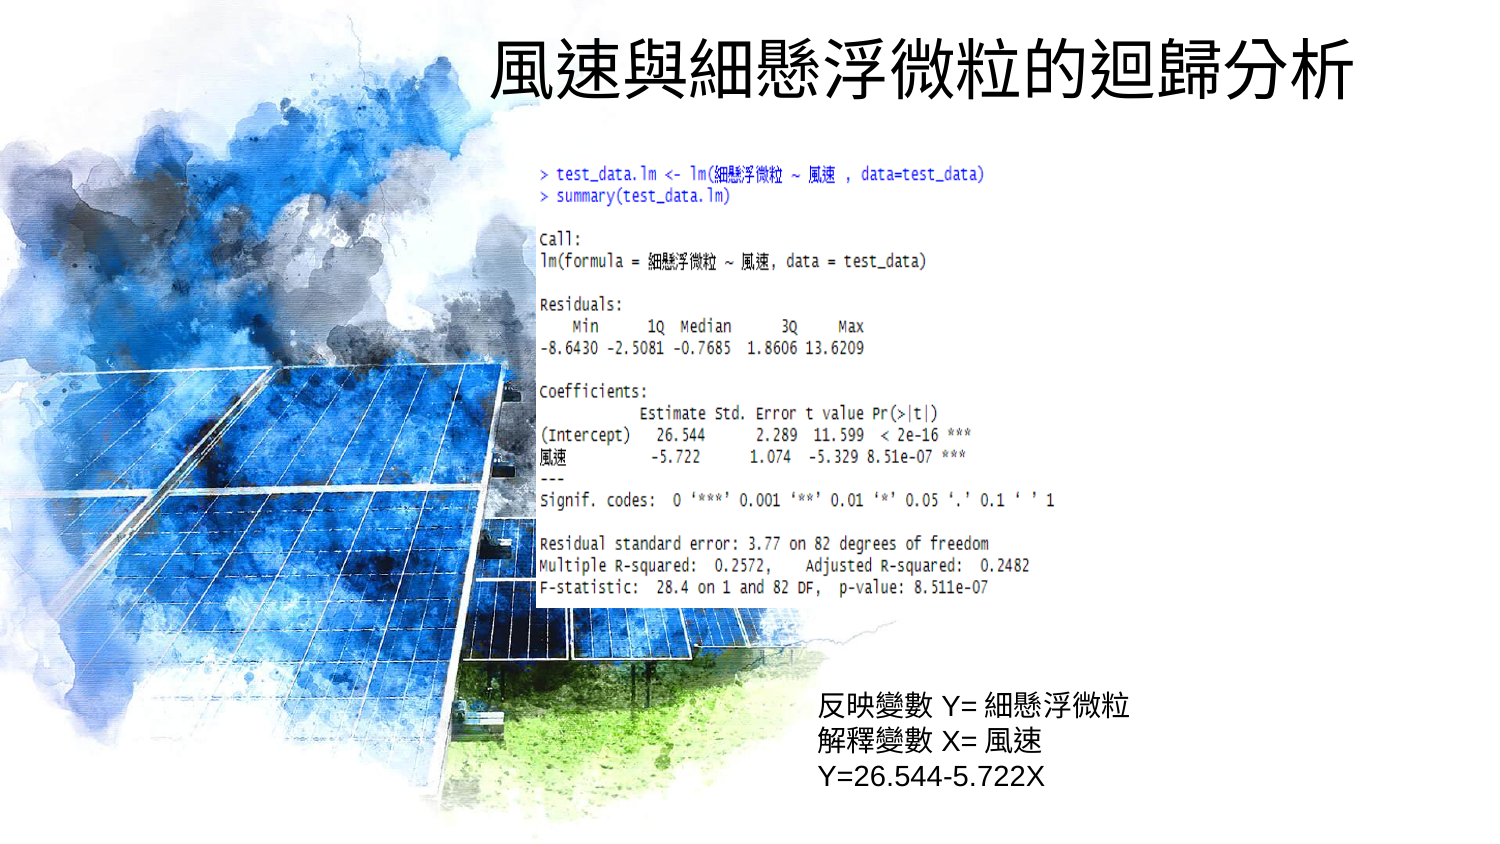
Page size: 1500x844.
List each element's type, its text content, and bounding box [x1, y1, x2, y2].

picture [0, 0, 1500, 844]
text_box 反映變數Y=細懸浮微粒 解釋變數X=風速 Y=26.544-5.722X [802, 679, 1418, 800]
text_box 風速與細懸浮微粒的迴歸分析 [383, 27, 1462, 72]
